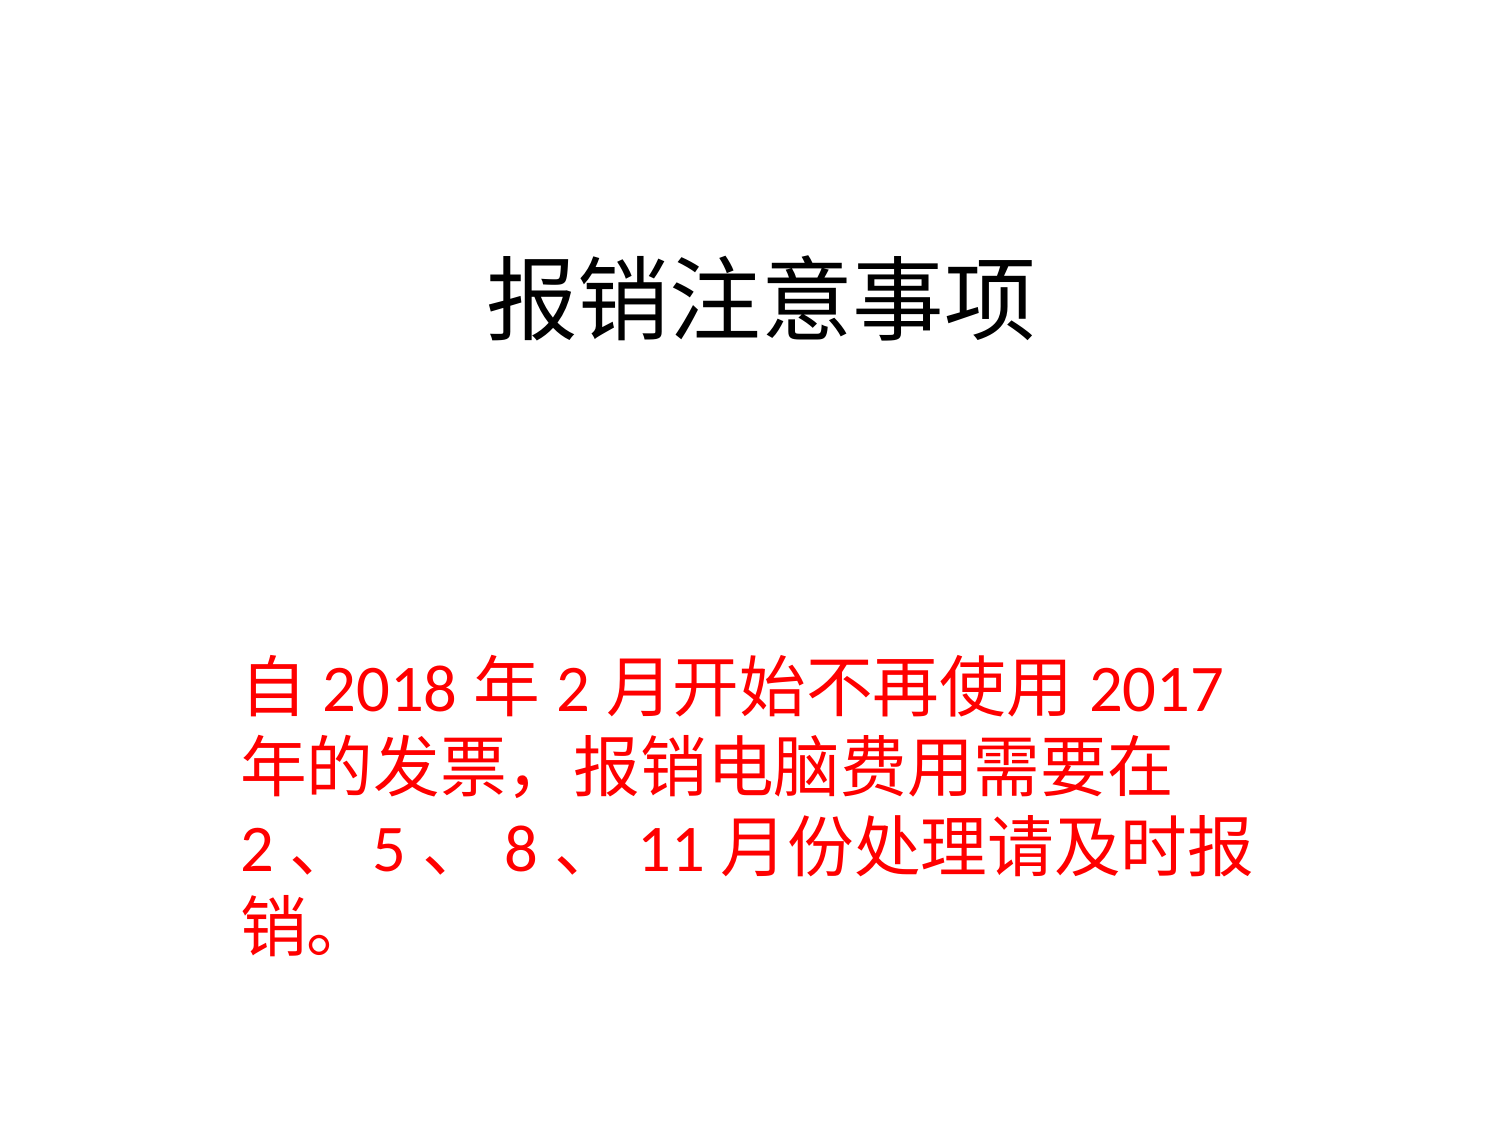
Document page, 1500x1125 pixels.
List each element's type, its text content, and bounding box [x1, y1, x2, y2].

subtitle 自2018年2月开始不再使用2017年的发票，报销电脑费用需要在2、5、8、11月份处理请及时报销。 [225, 637, 1275, 925]
title 报销注意事项 [123, 149, 1399, 445]
